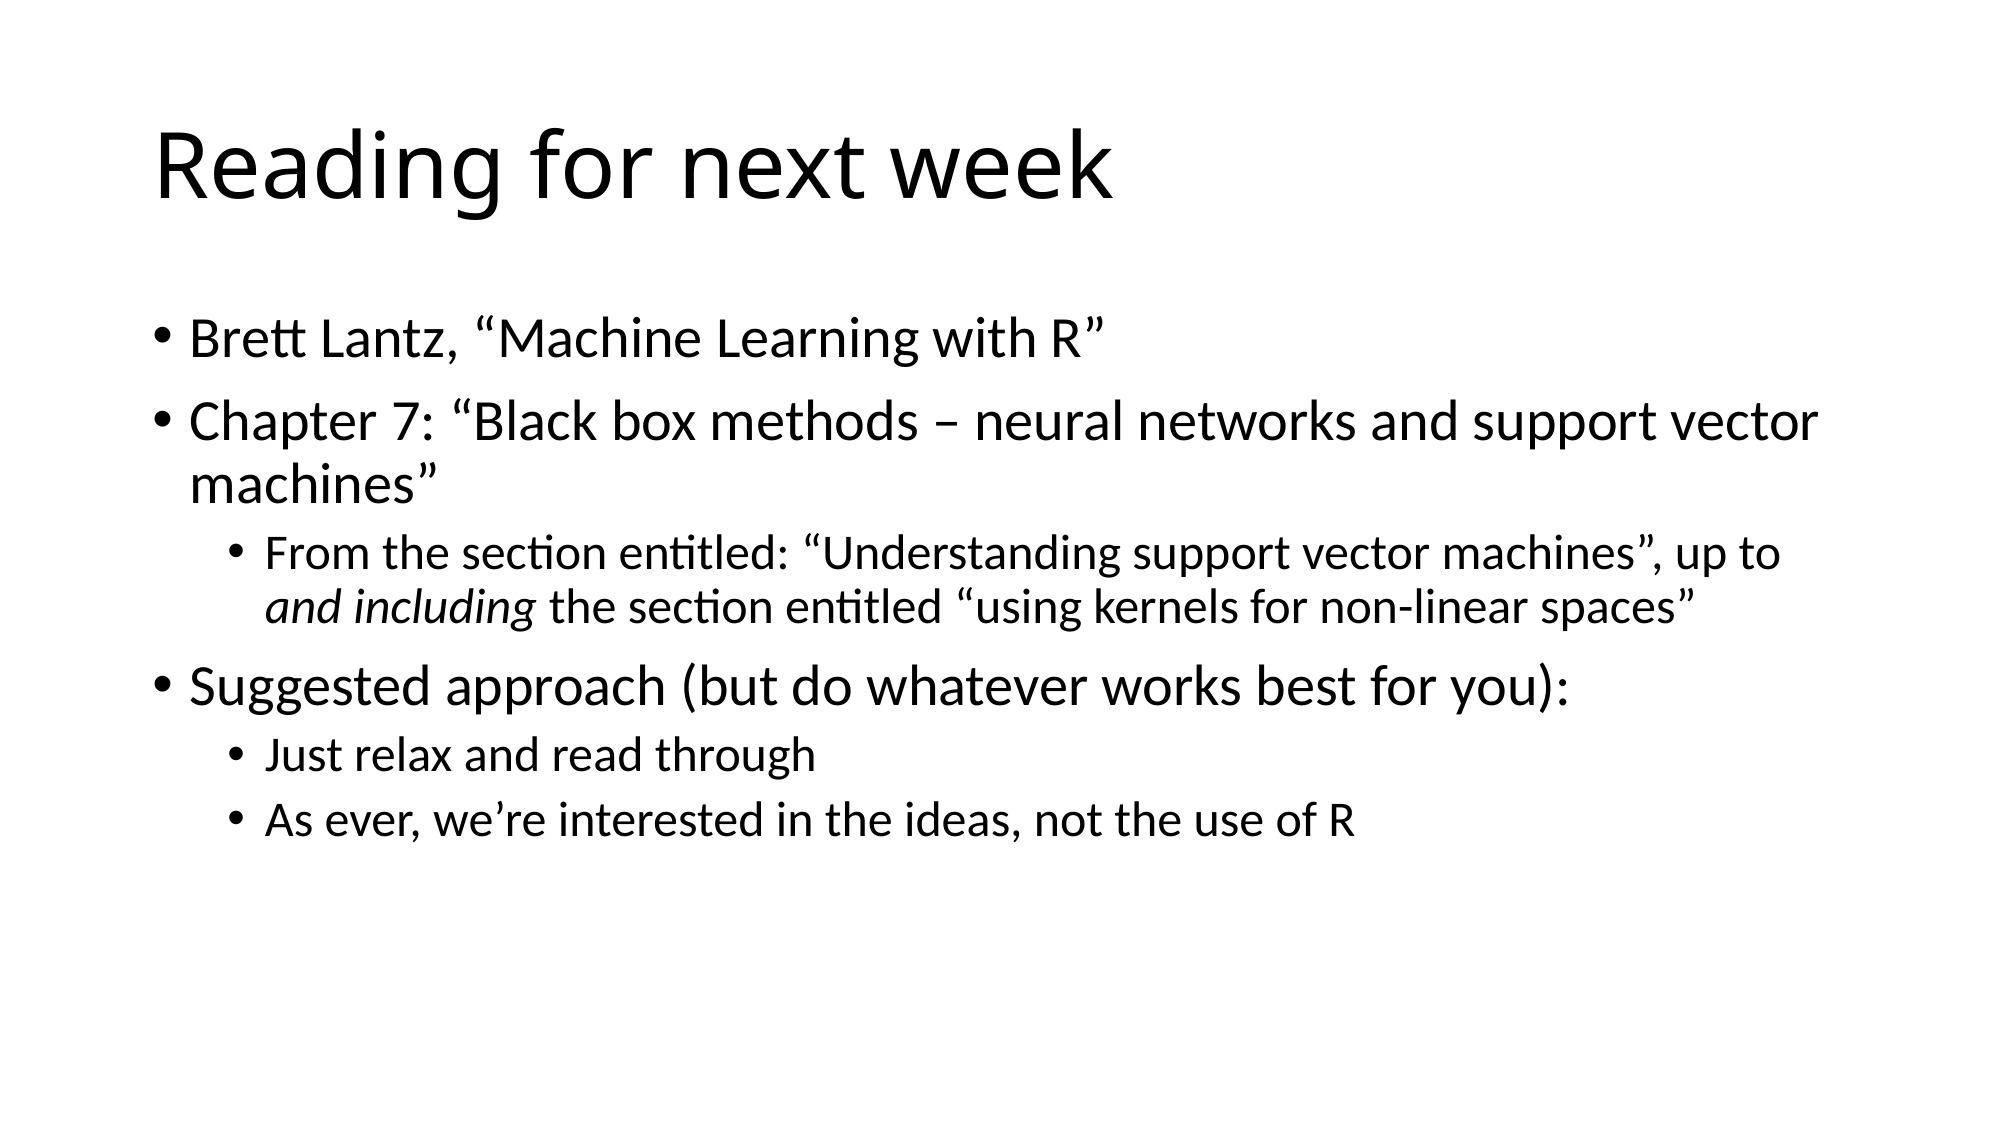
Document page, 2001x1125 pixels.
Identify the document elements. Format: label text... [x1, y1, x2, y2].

title Reading for next week [137, 59, 1863, 278]
list Brett Lantz, “Machine Learning with R” Chapter 7: “Black box methods – neural networks and support vector machines” From the section entitled: “Understanding support vector machines”, up to and including the section entitled “using kernels for non-linear spaces” Suggested approach (but do whatever works best for you): Just relax and read through As ever, we’re interested in the ideas, not the use of R [137, 299, 1863, 1014]
